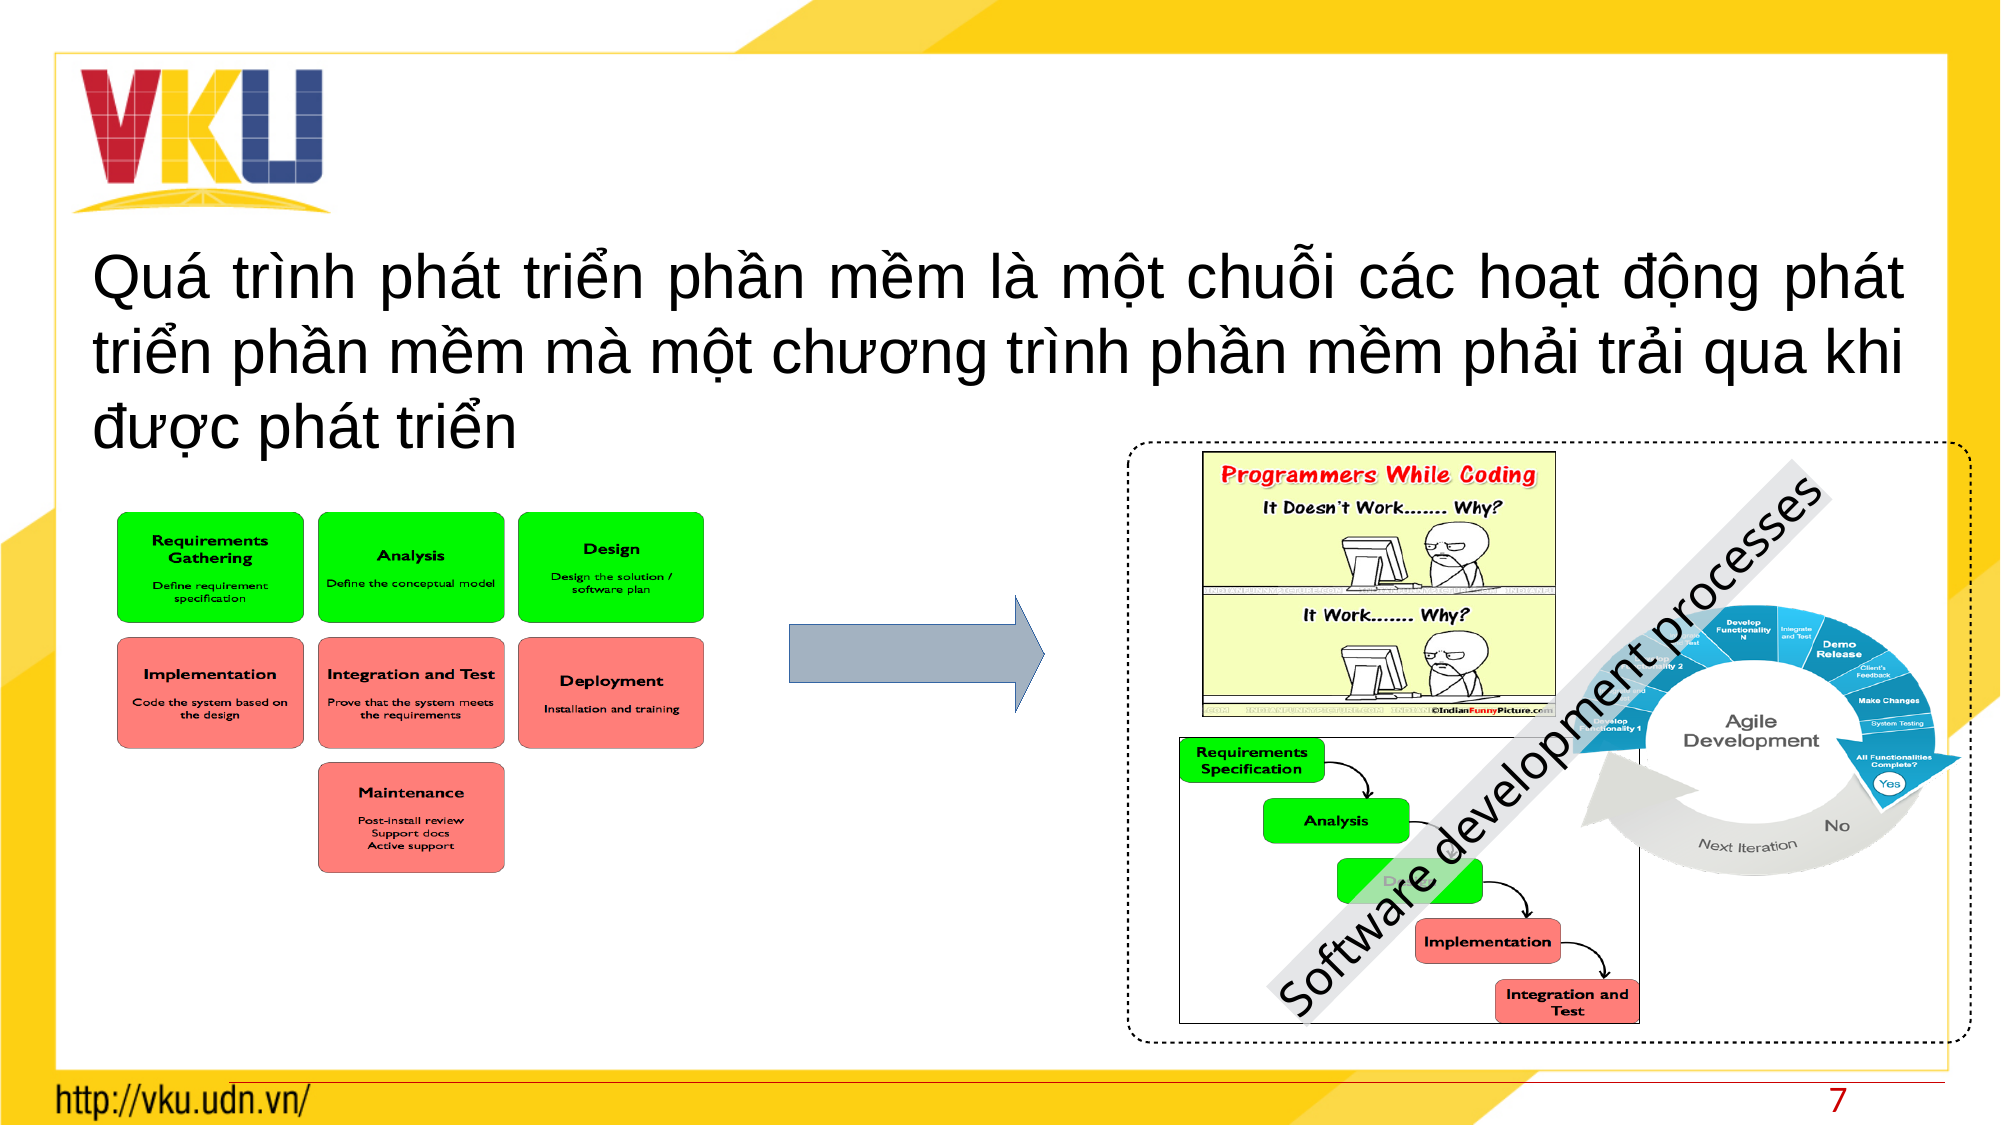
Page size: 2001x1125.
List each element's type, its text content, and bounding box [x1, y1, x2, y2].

text_box [789, 595, 1045, 713]
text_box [1127, 340, 1978, 1125]
text_box Quá trình phát triển phần mềm là một chuỗi các hoạt động phát triển phần mềm mà một chương trình phần mềm phải trải qua khi được phát triển [85, 228, 1915, 468]
picture [0, 0, 2001, 1125]
